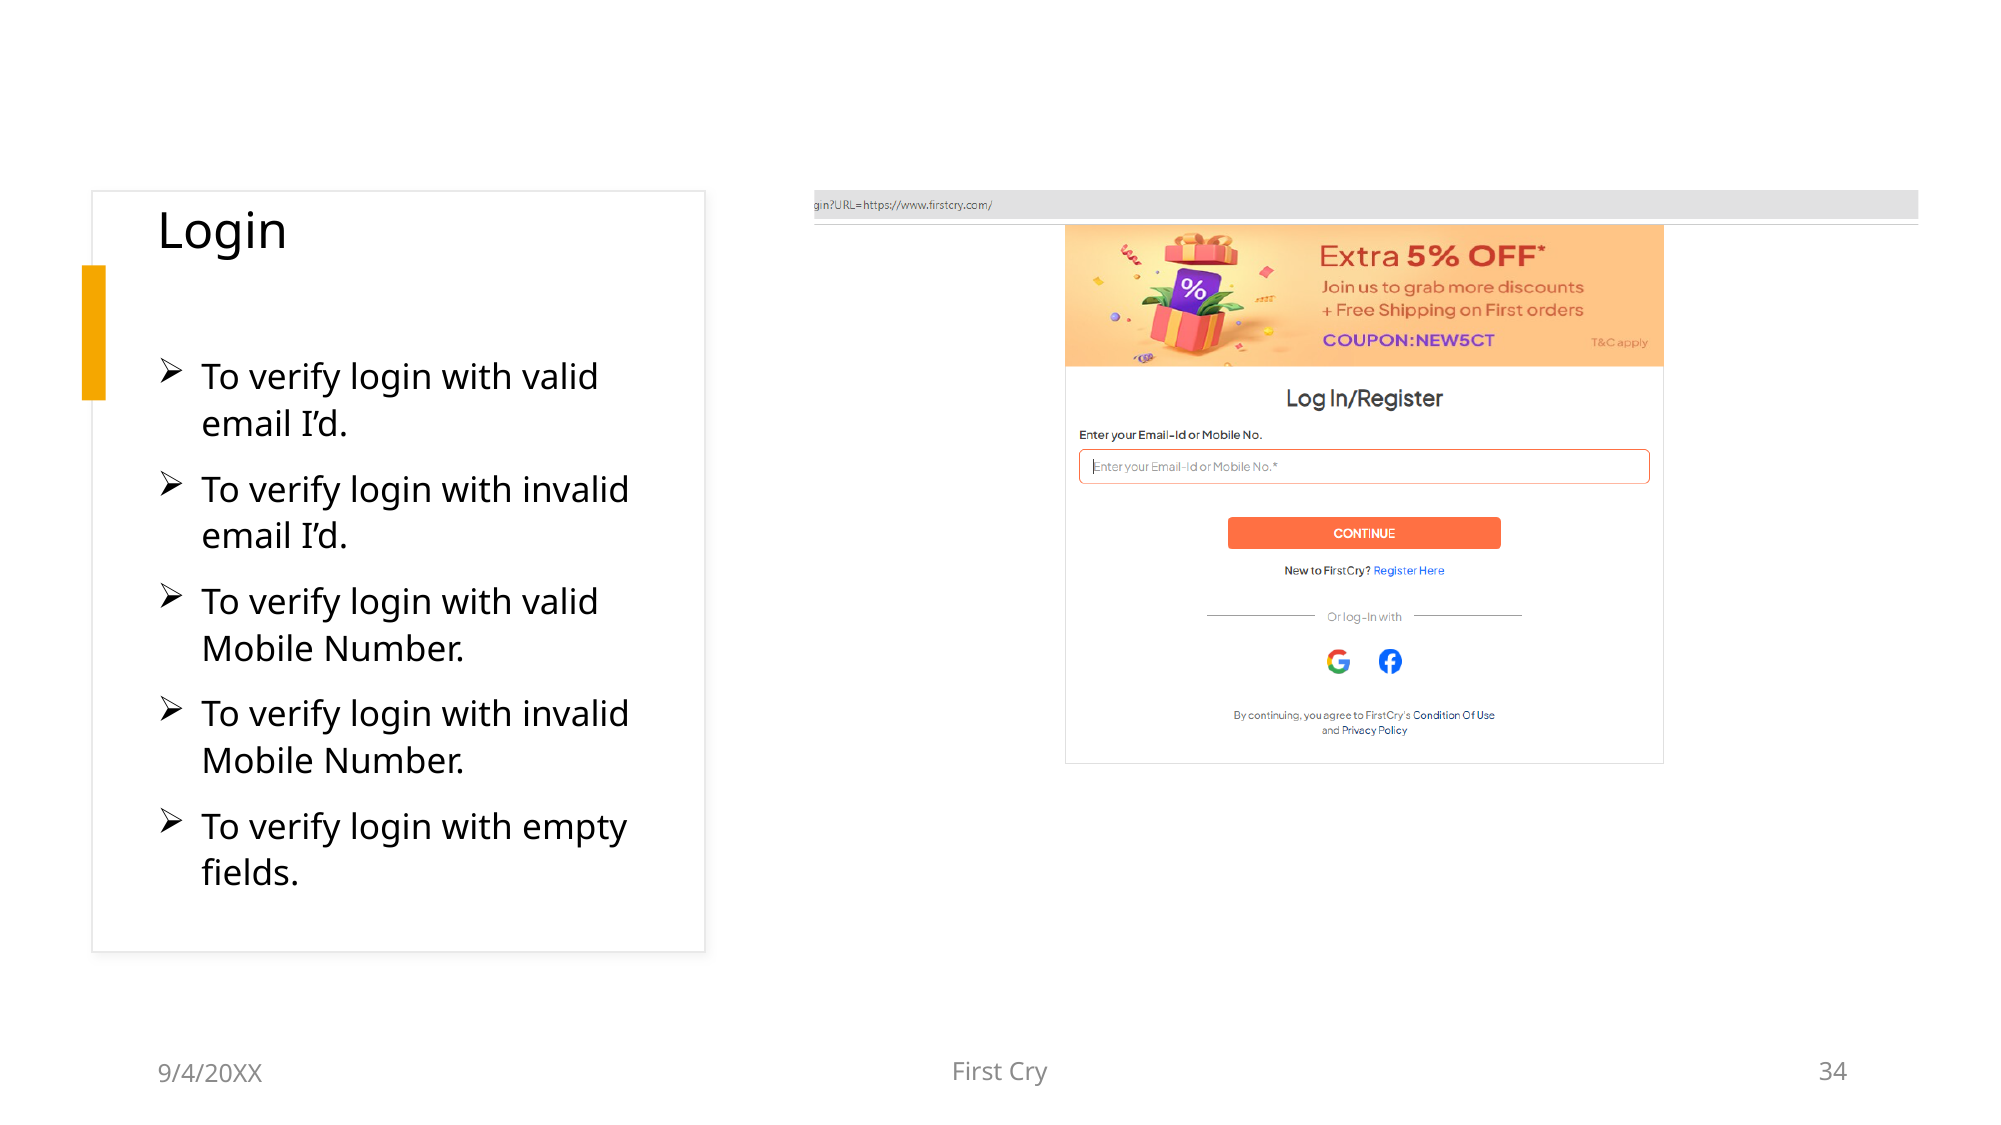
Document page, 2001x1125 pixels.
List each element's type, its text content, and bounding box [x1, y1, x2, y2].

list To verify login with valid email I’d. To verify login with invalid email I’d. To verify login with valid Mobile Number. To verify login with invalid Mobile Number. To verify login with empty fields. [142, 342, 651, 902]
picture [814, 190, 1919, 953]
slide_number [142, 1042, 593, 1103]
slide_number 34 [1412, 1042, 1863, 1103]
title Login [142, 190, 651, 278]
footer First Cry [662, 1042, 1338, 1103]
